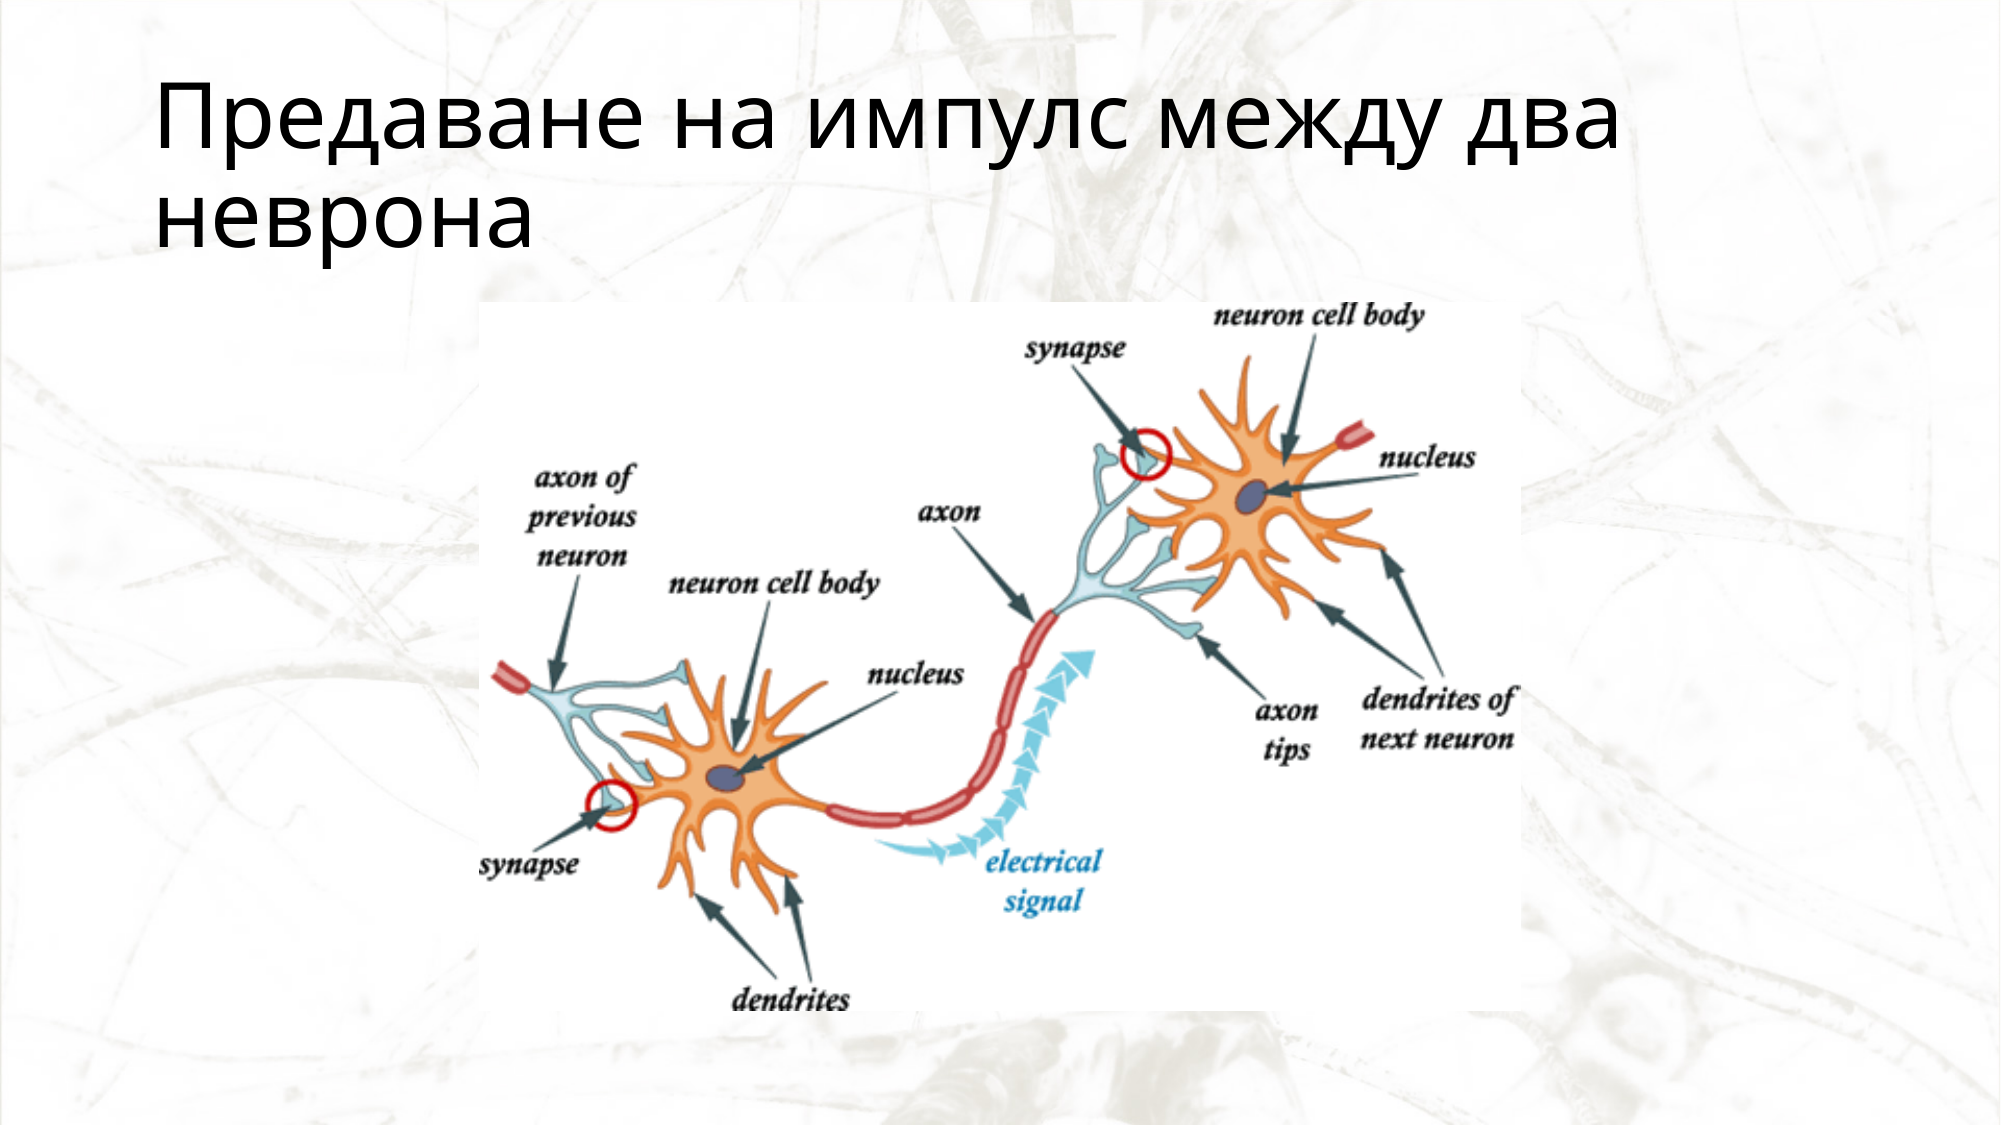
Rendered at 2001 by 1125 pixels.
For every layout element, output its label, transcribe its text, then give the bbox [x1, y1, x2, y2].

picture [0, 0, 2001, 1125]
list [479, 302, 1521, 1011]
title Предаване на импулс между два неврона [137, 59, 1863, 278]
